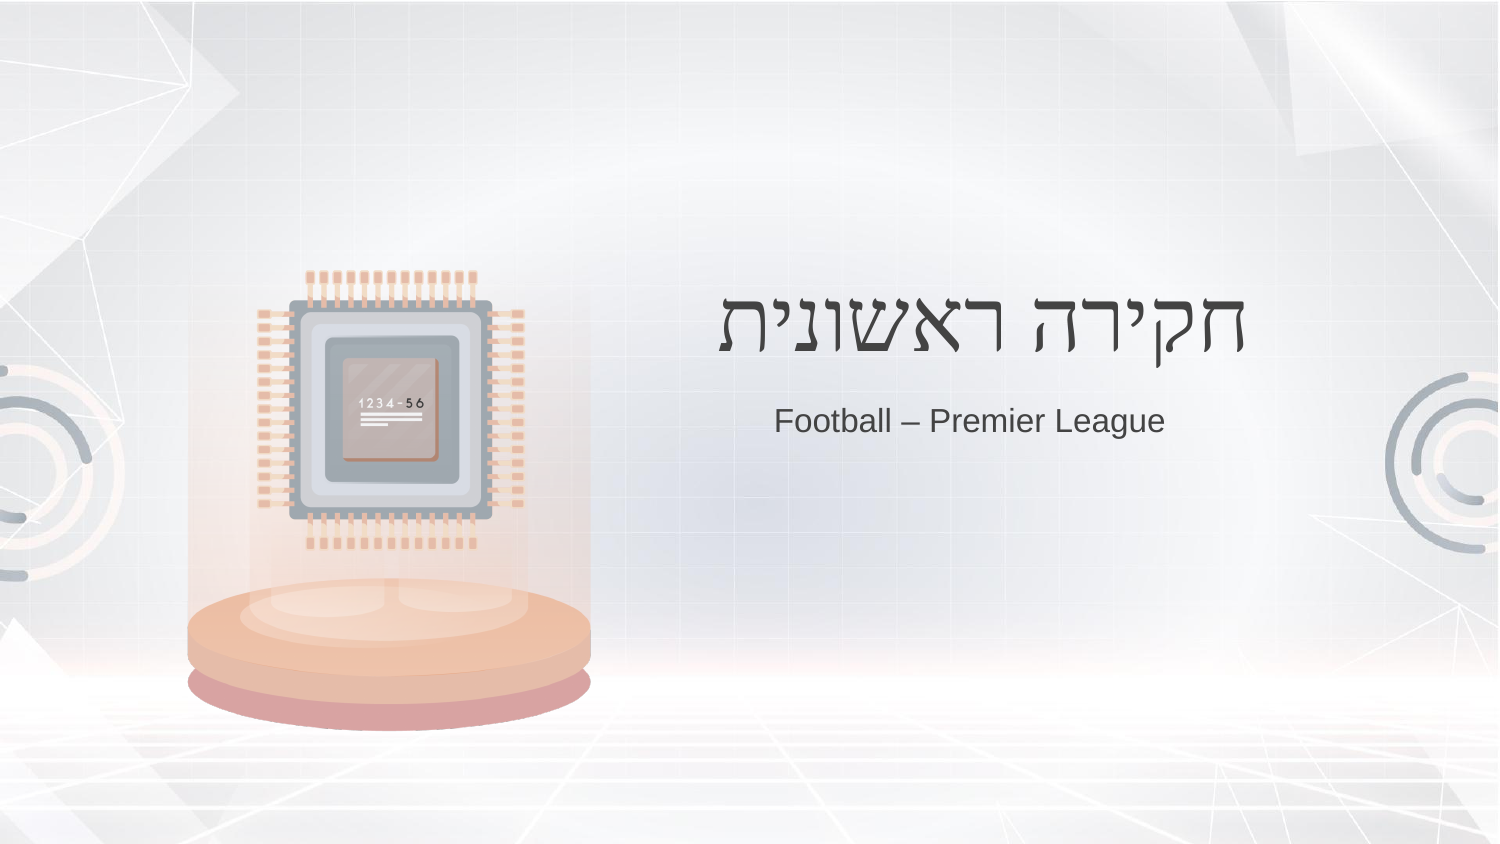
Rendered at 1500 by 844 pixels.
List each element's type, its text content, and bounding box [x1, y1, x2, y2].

subtitle Football – Premier League [632, 384, 1328, 446]
title חקירה ראשונית [632, 246, 1342, 385]
picture [0, 0, 1500, 844]
